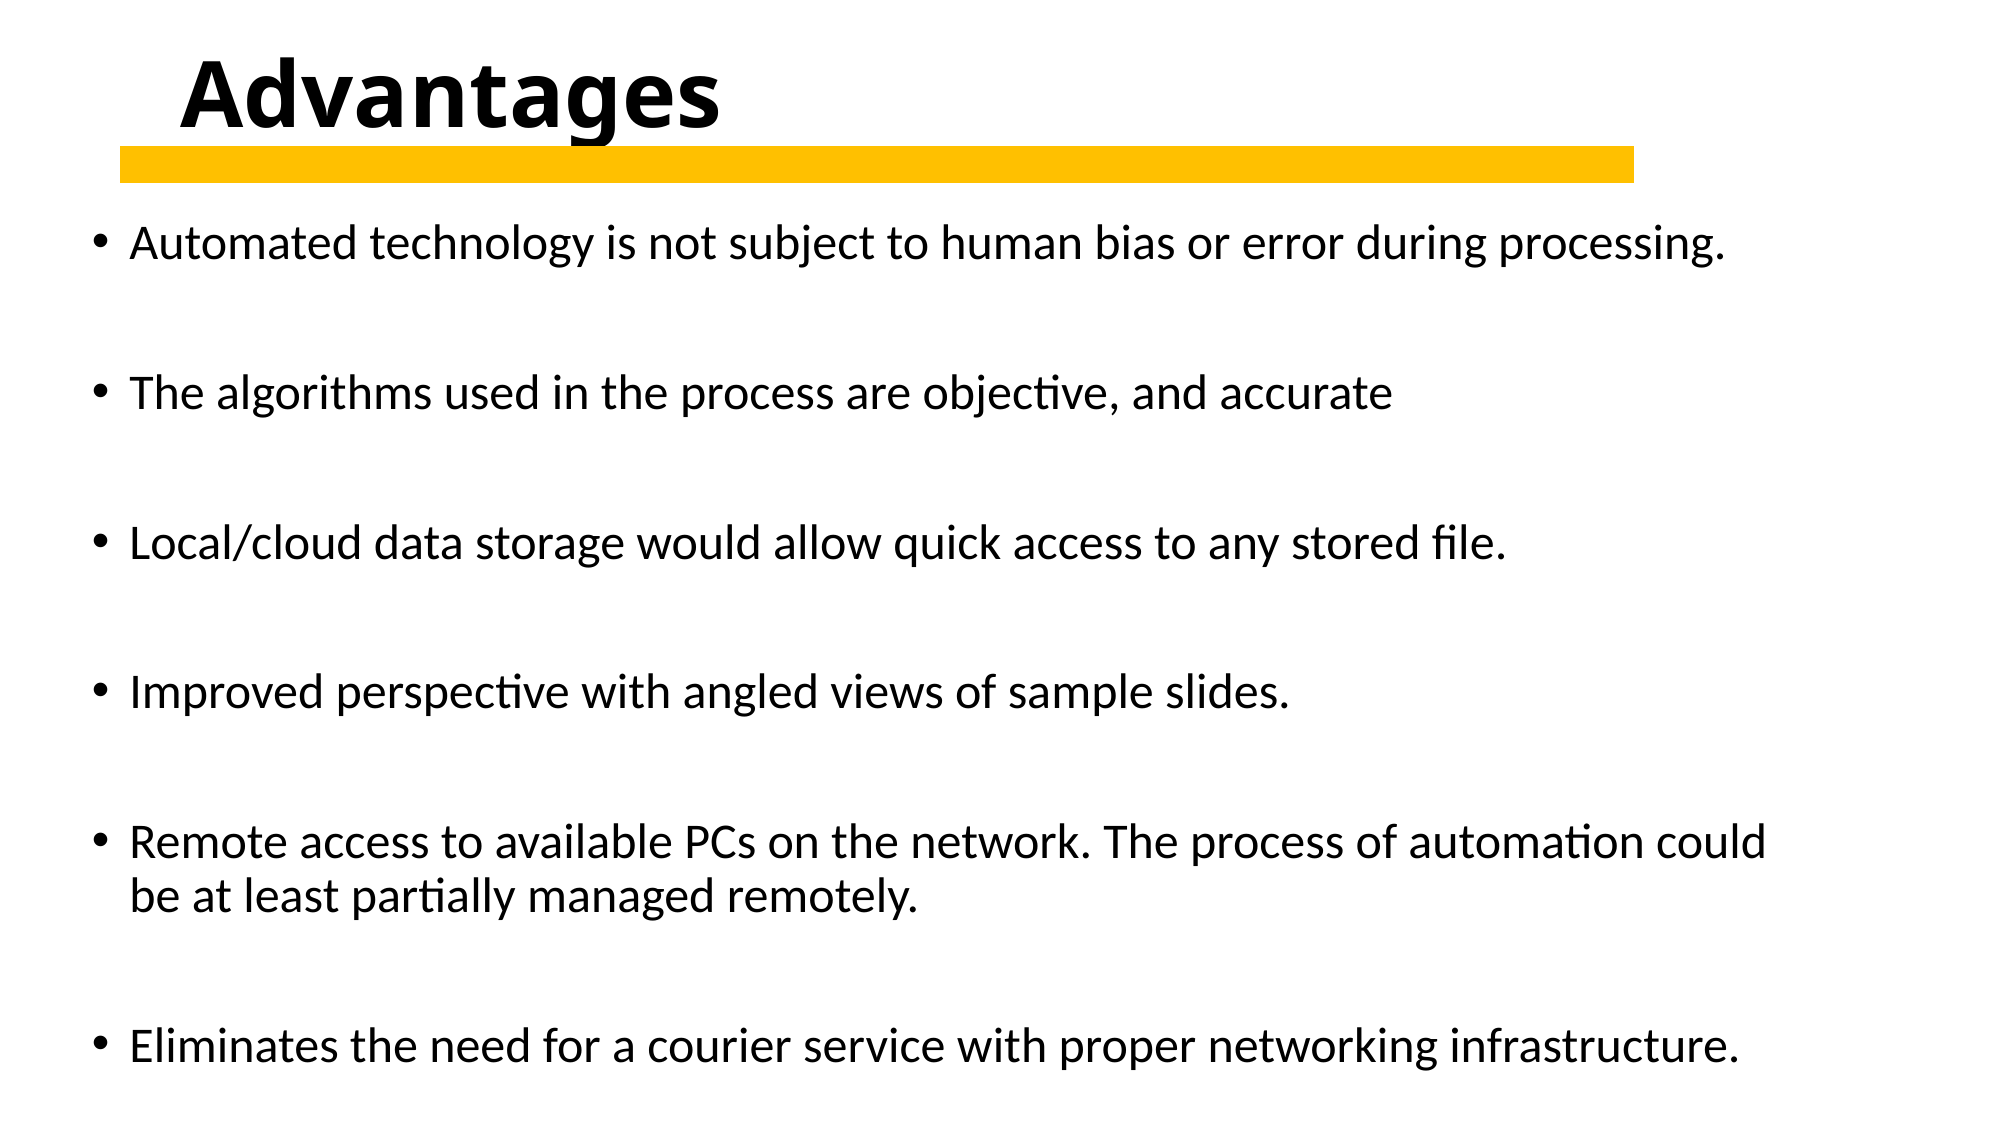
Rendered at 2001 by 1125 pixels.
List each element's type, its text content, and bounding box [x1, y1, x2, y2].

text_box [120, 146, 1634, 183]
title Advantages [165, 22, 1891, 173]
list Automated technology is not subject to human bias or error during processing. The algorithms used in the process are objective, and accurate Local/cloud data storage would allow quick access to any stored file. Improved perspective with angled views of sample slides. Remote access to available PCs on the network. The process of automation could be at least partially managed remotely. Eliminates the need for a courier service with proper networking infrastructure. [76, 209, 1802, 1092]
